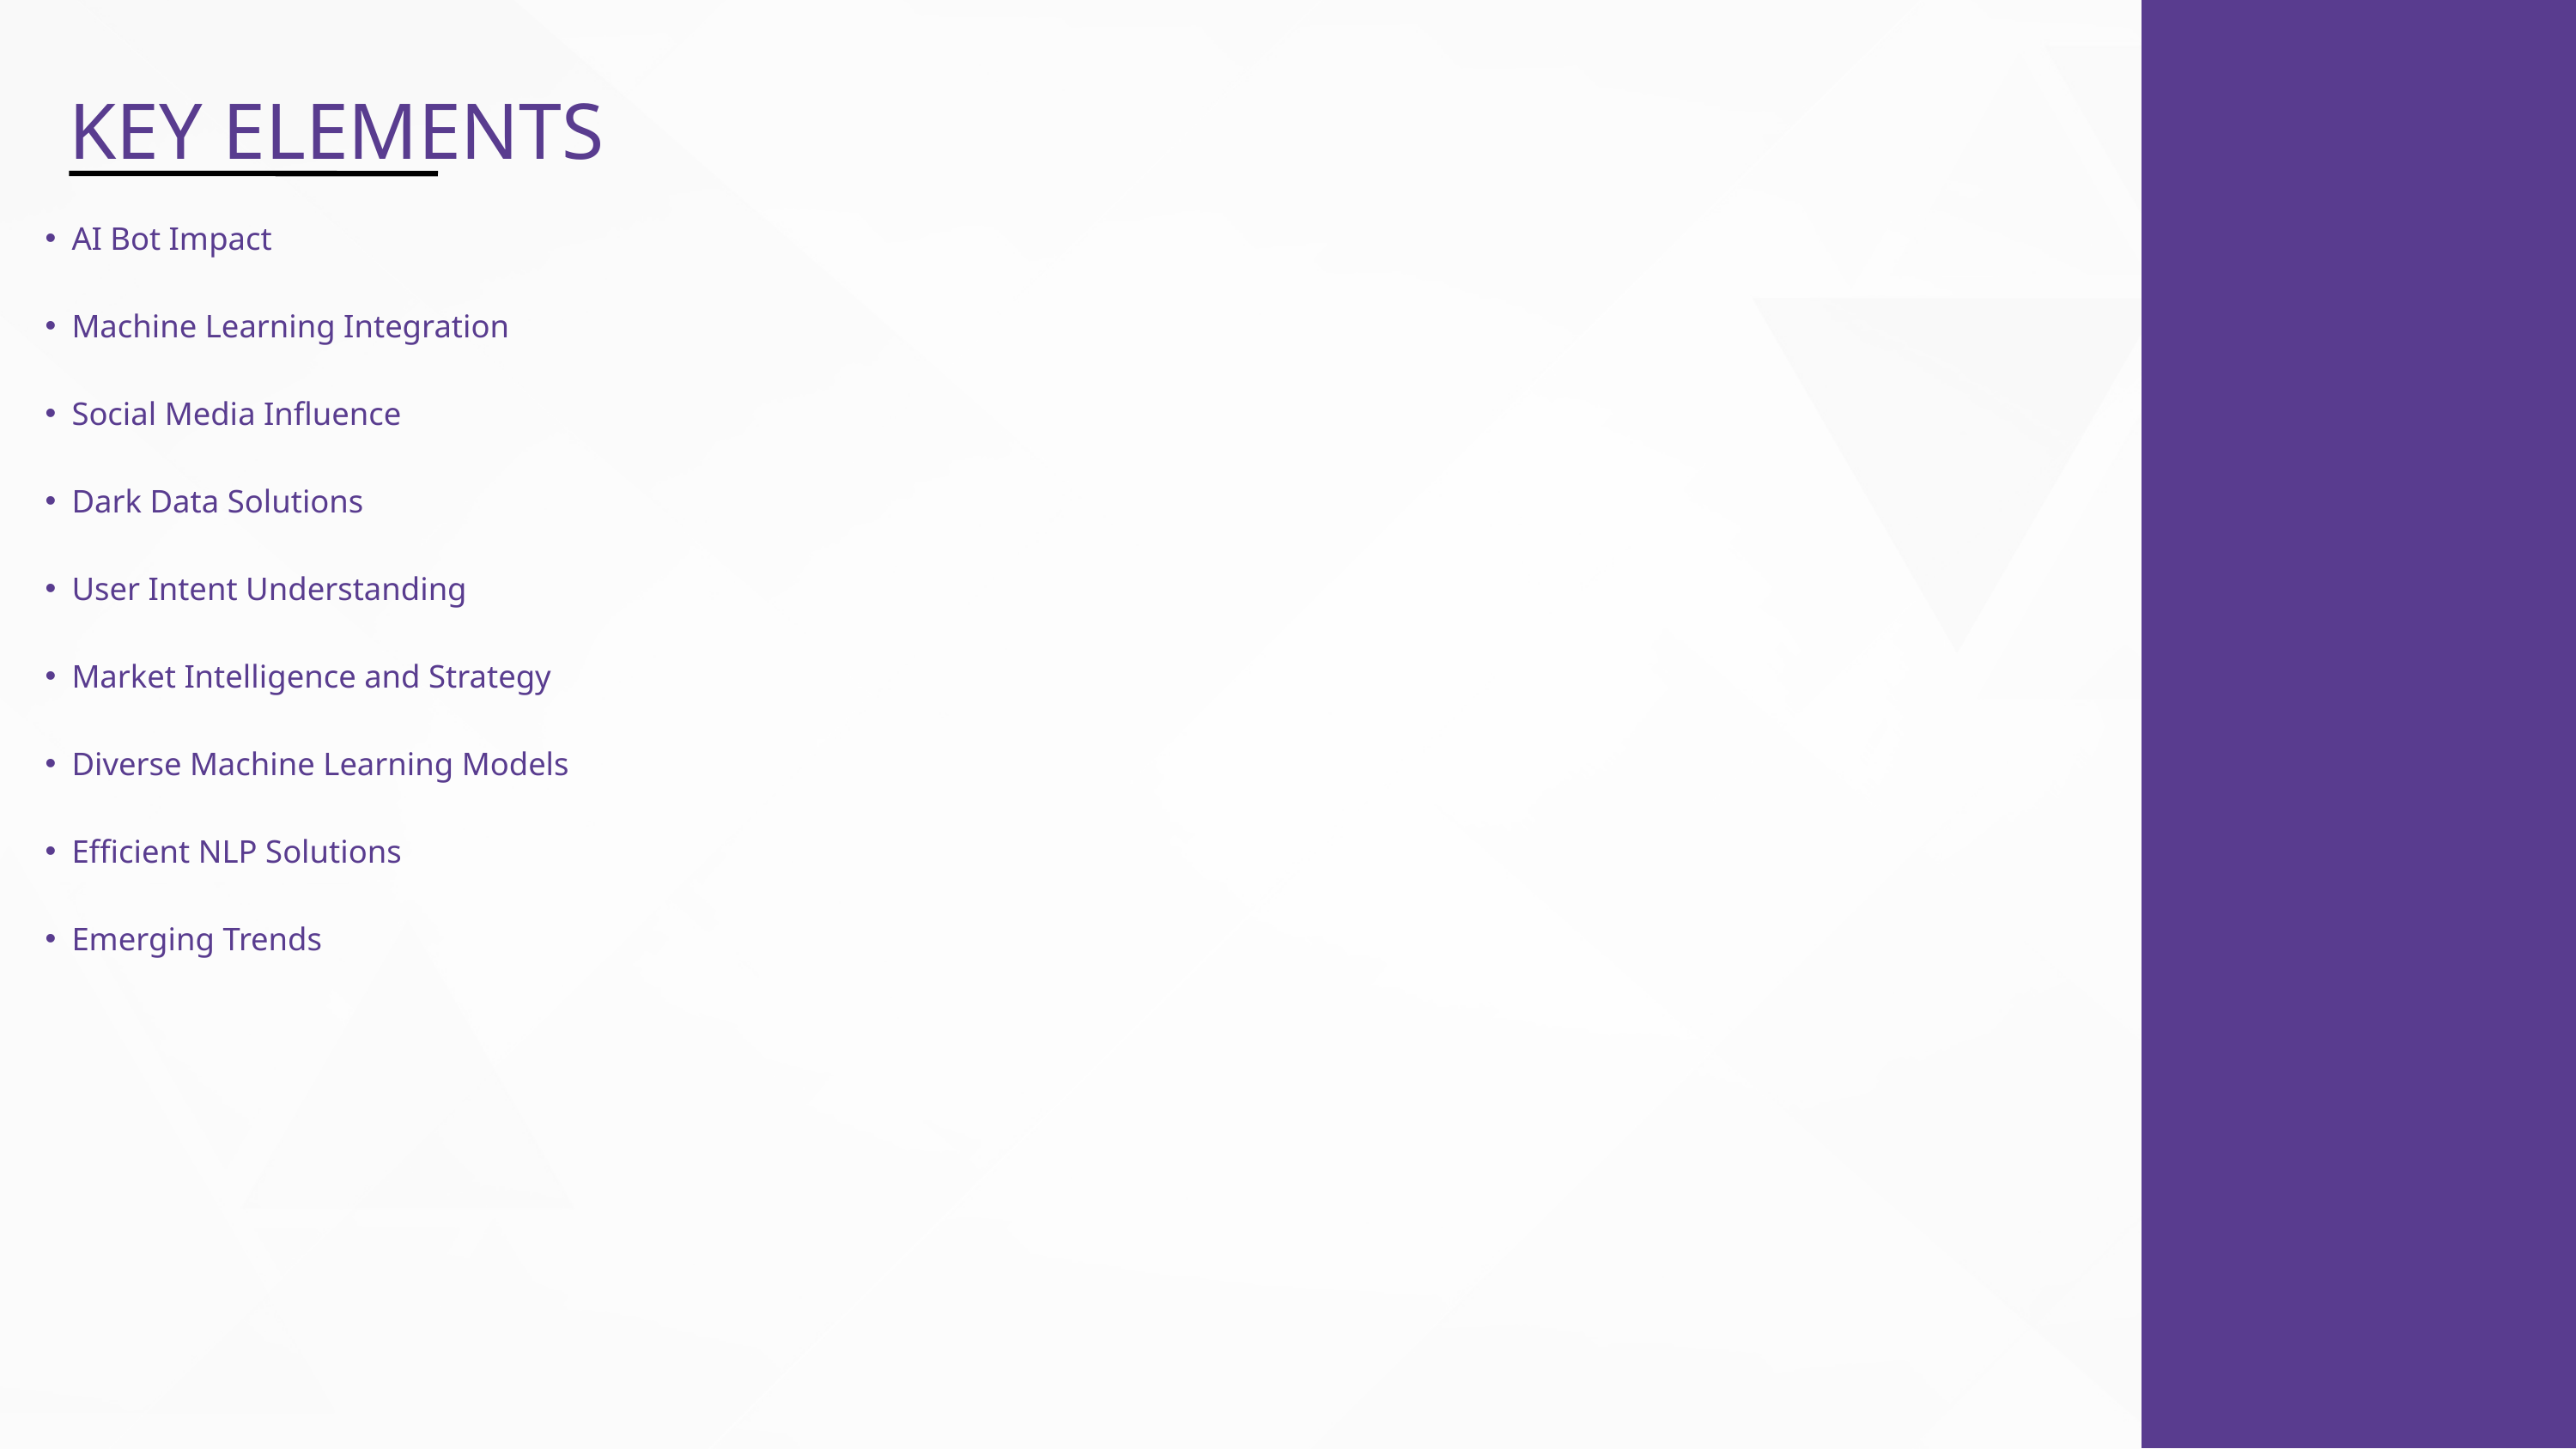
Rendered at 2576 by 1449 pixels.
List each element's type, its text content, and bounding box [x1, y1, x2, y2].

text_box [2141, 0, 2576, 1449]
text_box [0, 0, 2141, 1449]
text_box AI Bot Impact Machine Learning Integration Social Media Influence Dark Data Solutions User Intent Understanding Market Intelligence and Strategy Diverse Machine Learning Models Efficient NLP Solutions Emerging Trends [18, 179, 2137, 1028]
text_box KEY ELEMENTS [69, 66, 1188, 175]
